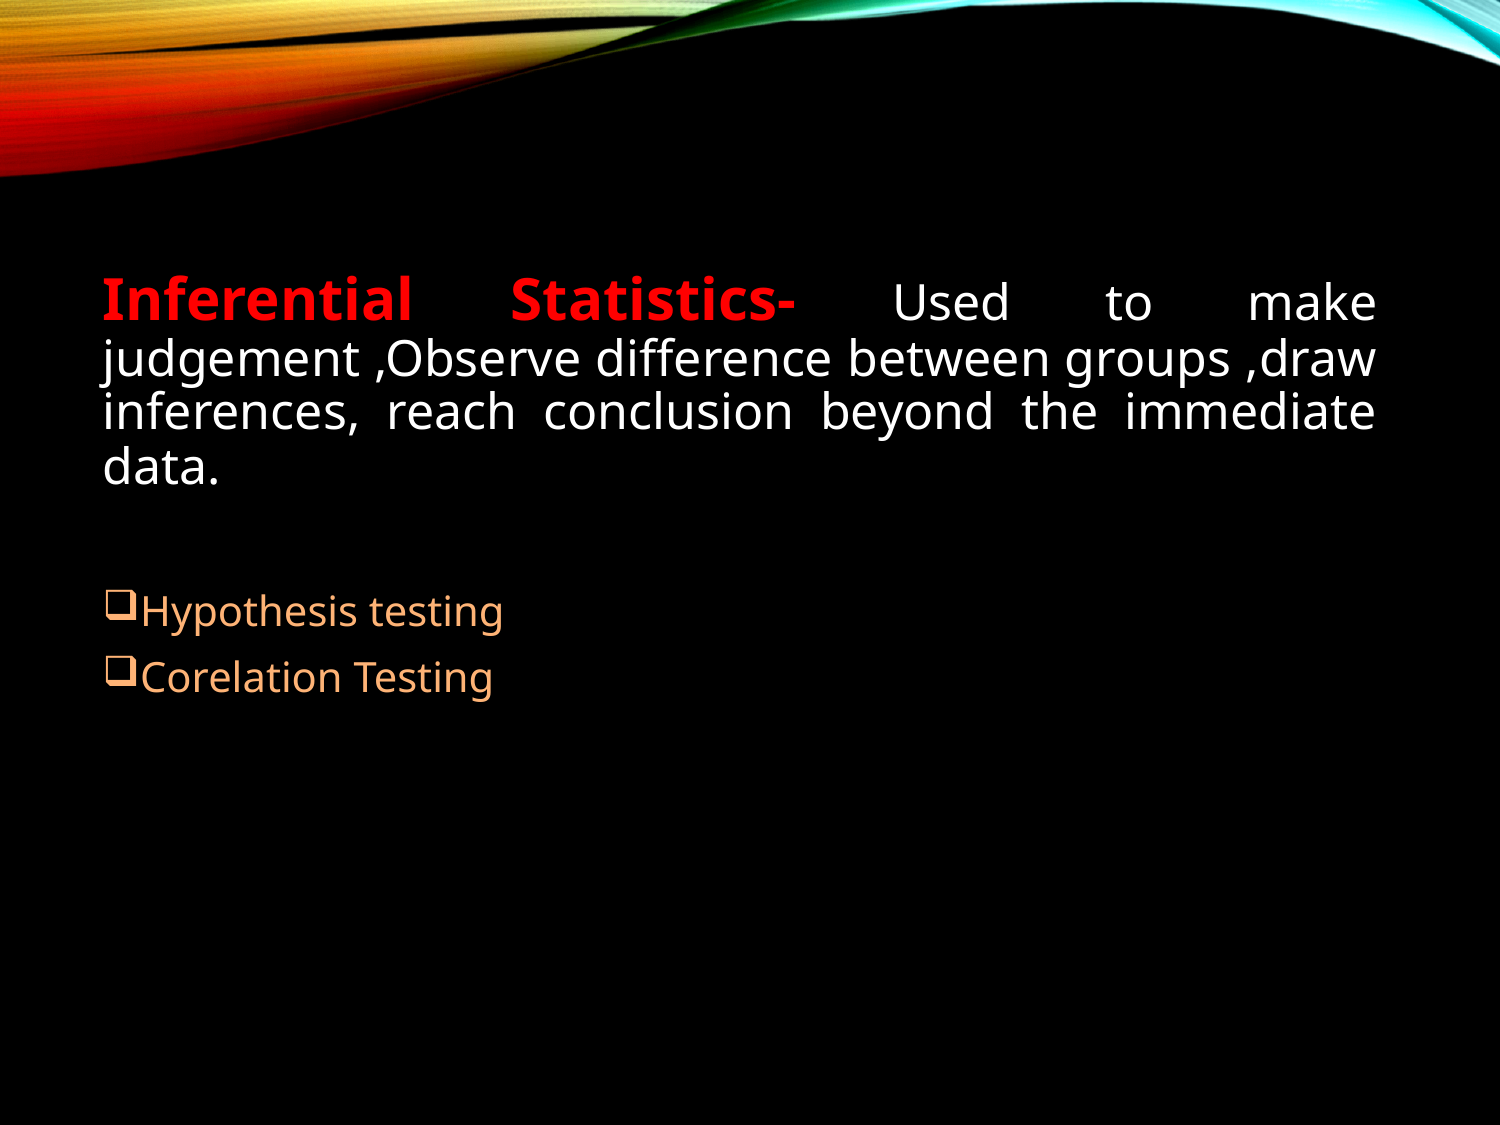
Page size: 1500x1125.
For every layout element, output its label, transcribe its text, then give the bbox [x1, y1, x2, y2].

picture [0, 0, 1500, 178]
list Inferential Statistics- Used to make judgement ,Observe difference between groups ,draw inferences, reach conclusion beyond the immediate data. Hypothesis testing Corelation Testing [87, 262, 1393, 868]
